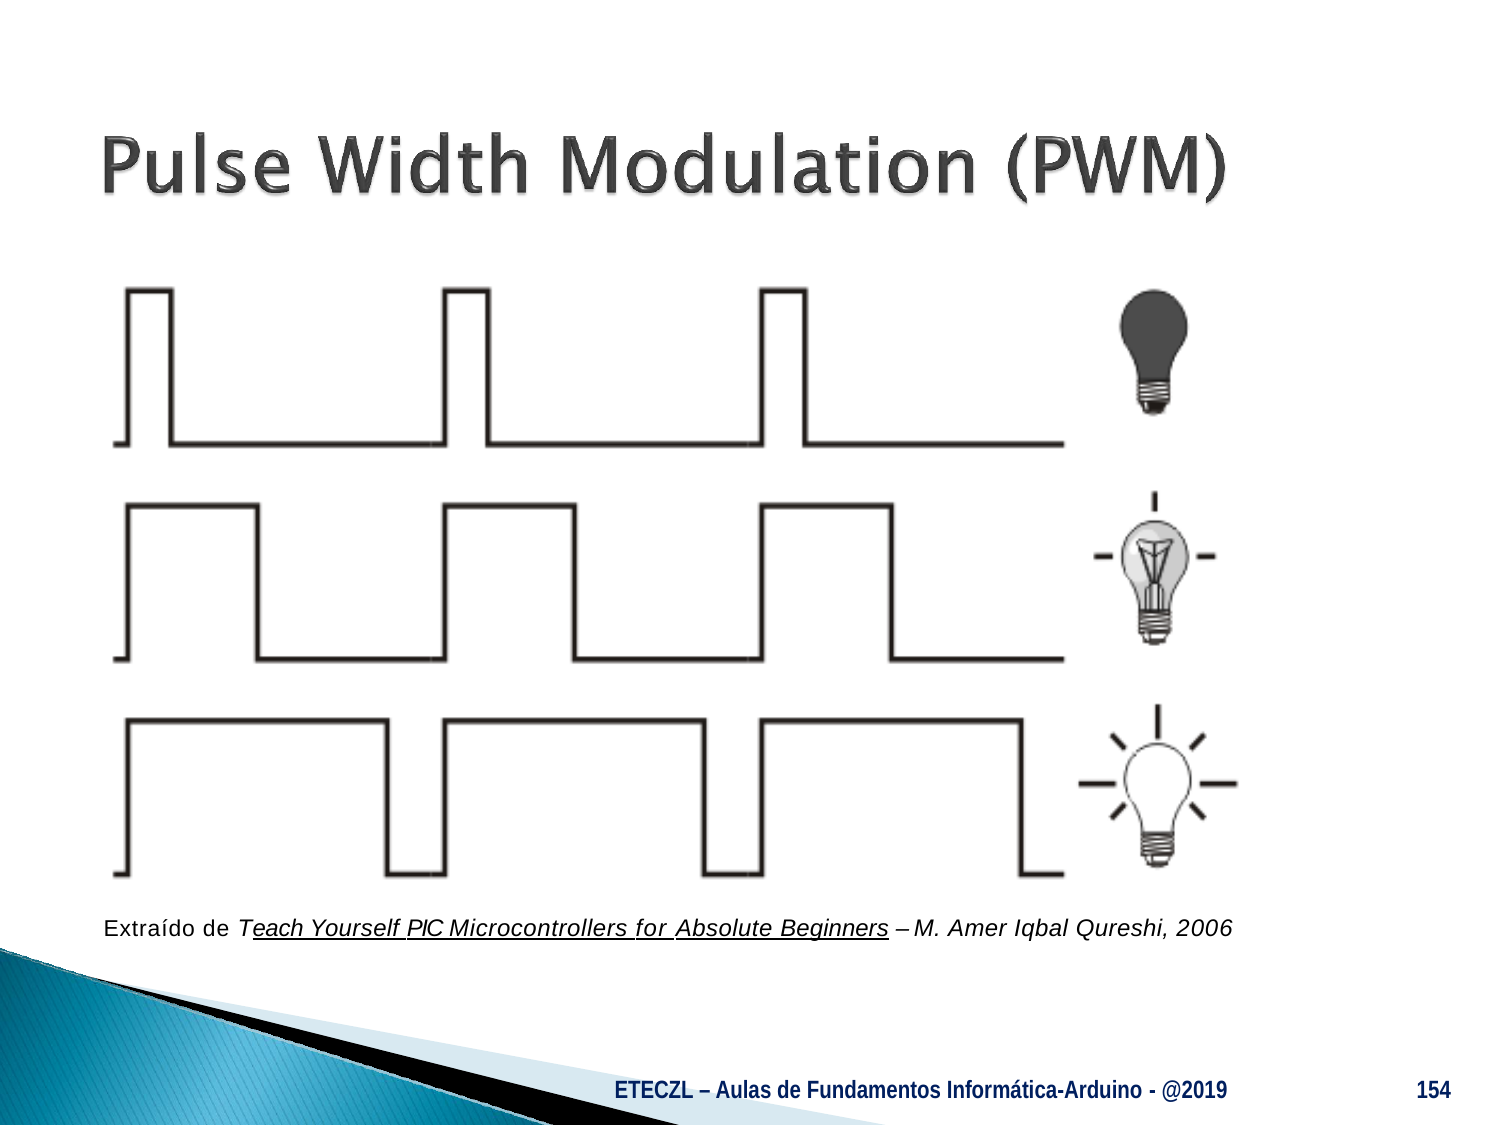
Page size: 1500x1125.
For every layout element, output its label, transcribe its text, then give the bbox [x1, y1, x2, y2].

footer ETECZL – Aulas de Fundamentos Informática-Arduino - @2019 [612, 1072, 1364, 1125]
text_box [47, 101, 1302, 271]
picture [0, 948, 558, 1125]
text_box [88, 267, 1258, 901]
text_box Extraído de Teach Yourself PIC Microcontrollers for Absolute Beginners – M. Amer Iqbal Qureshi, 2006 [101, 910, 1245, 942]
slide_number 154 [1412, 1072, 1468, 1125]
